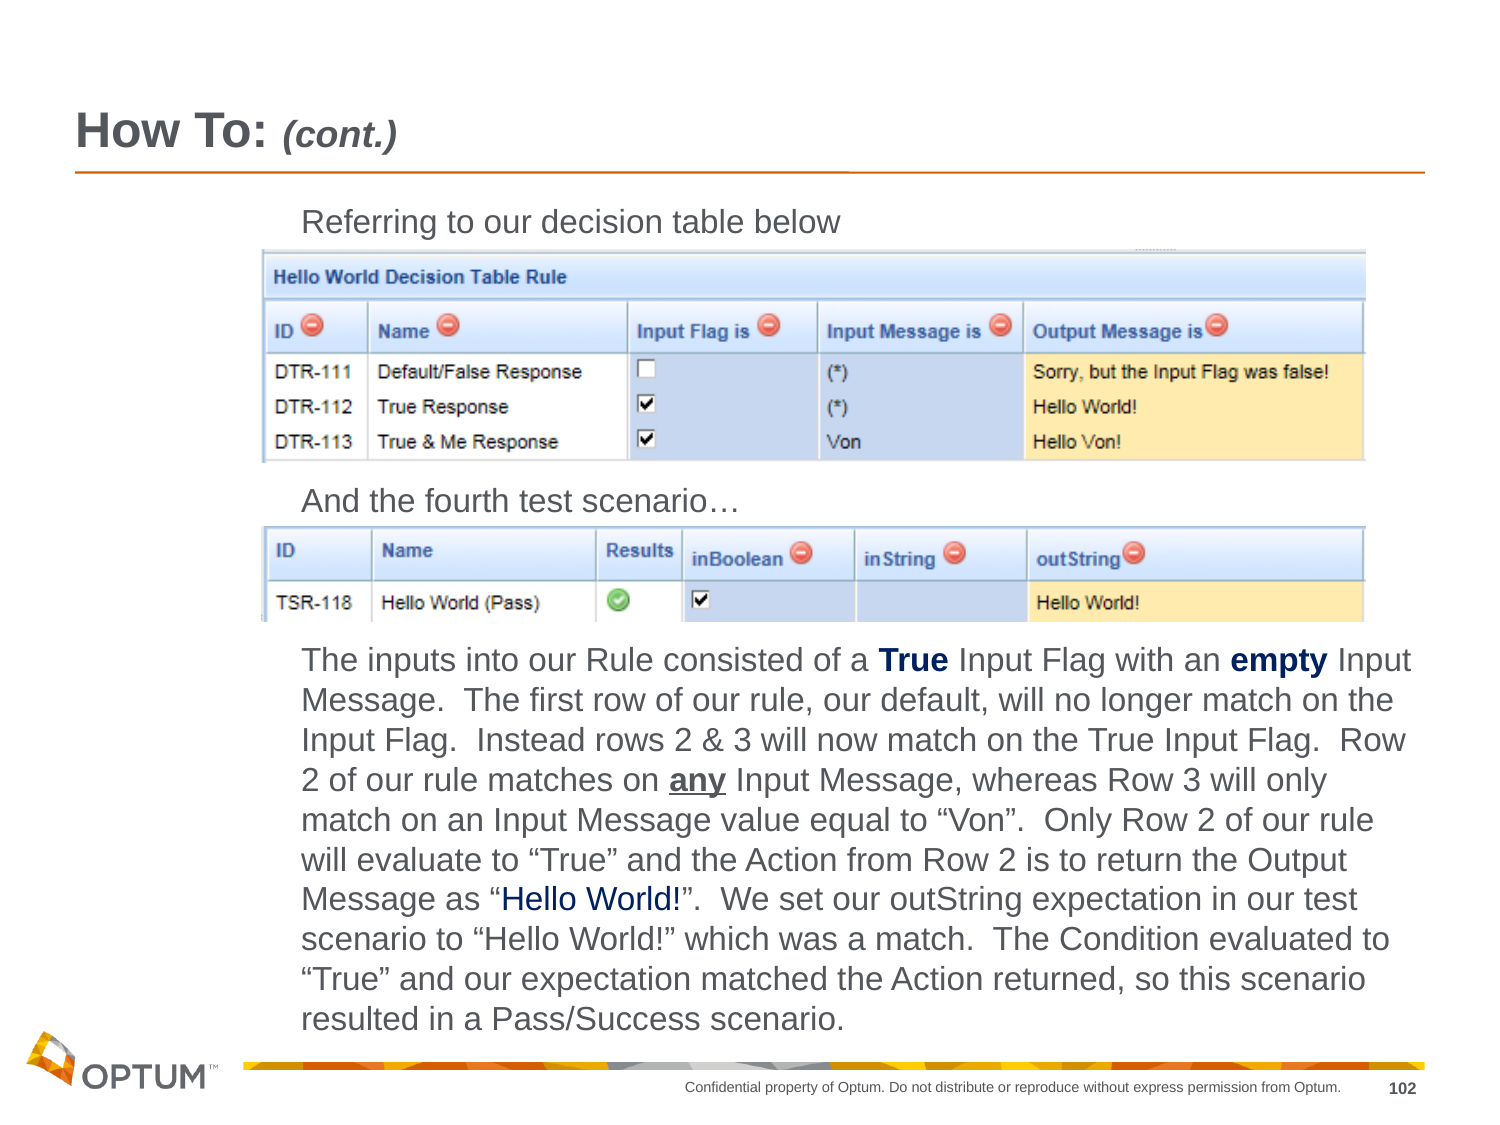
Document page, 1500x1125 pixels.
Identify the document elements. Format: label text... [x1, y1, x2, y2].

picture [260, 249, 1367, 463]
picture [260, 526, 1367, 622]
list Referring to our decision table below And the fourth test scenario… The inputs into our Rule consisted of a True Input Flag with an empty Input Message. The first row of our rule, our default, will no longer match on the Input Flag. Instead rows 2 & 3 will now match on the True Input Flag. Row 2 of our rule matches on any Input Message, whereas Row 3 will only match on an Input Message value equal to “Von”. Only Row 2 of our rule will evaluate to “True” and the Action from Row 2 is to return the Output Message as “Hello World!”. We set our outString expectation in our test scenario to “Hello World!” which was a match. The Condition evaluated to “True” and our expectation matched the Action returned, so this scenario resulted in a Pass/Success scenario. [75, 200, 1425, 1040]
picture [243, 1062, 1425, 1070]
title How To: (cont.) [75, 31, 1425, 158]
picture [24, 1029, 220, 1091]
